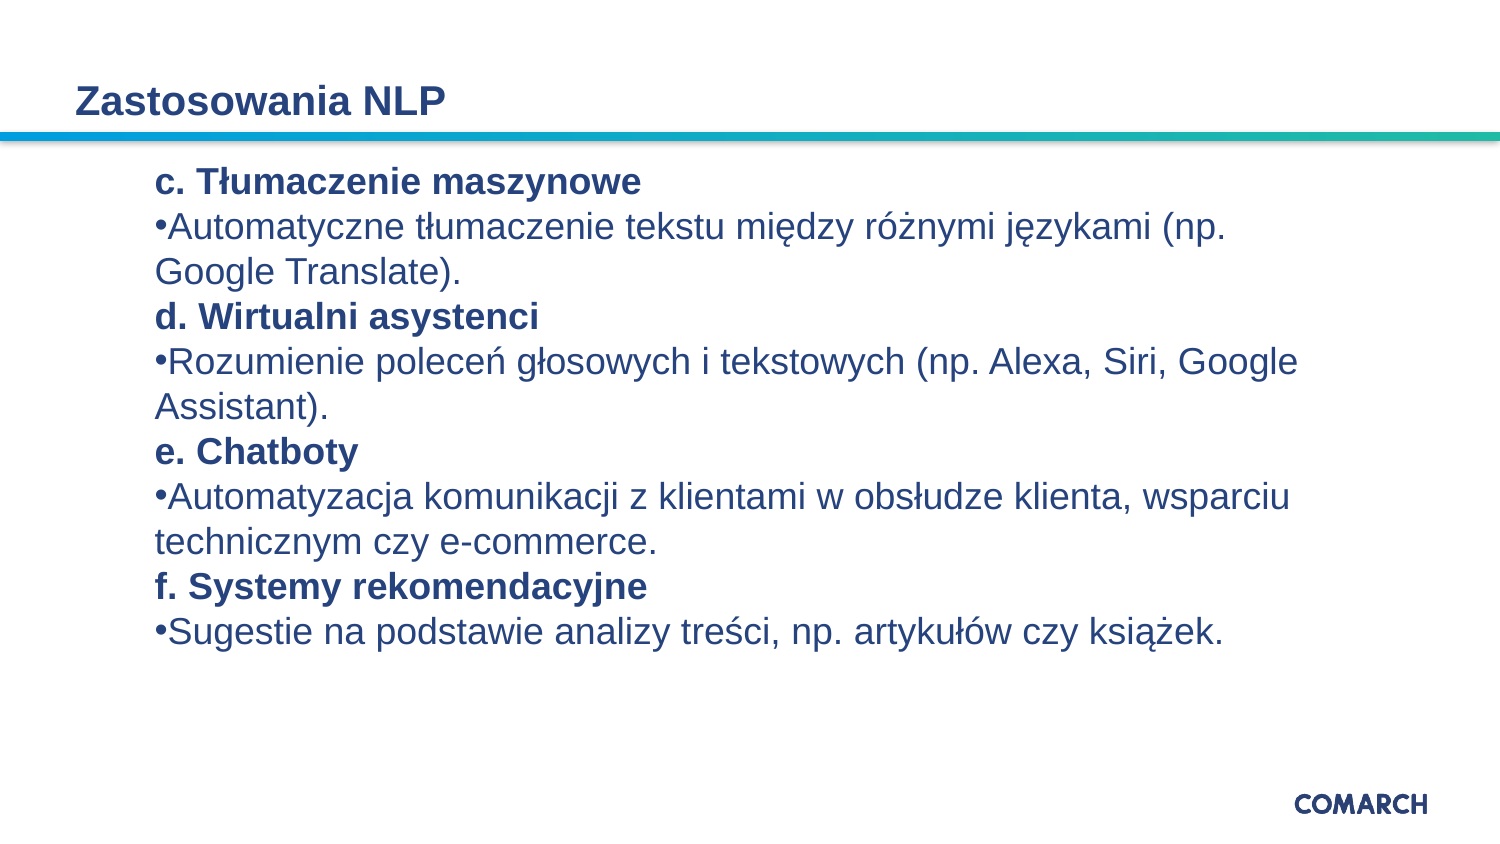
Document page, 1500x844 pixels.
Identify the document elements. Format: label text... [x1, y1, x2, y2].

text_box c. Tłumaczenie maszynowe Automatyczne tłumaczenie tekstu między różnymi językami (np. Google Translate). d. Wirtualni asystenci Rozumienie poleceń głosowych i tekstowych (np. Alexa, Siri, Google Assistant). e. Chatboty Automatyzacja komunikacji z klientami w obsłudze klienta, wsparciu technicznym czy e-commerce. f. Systemy rekomendacyjne Sugestie na podstawie analizy treści, np. artykułów czy książek. [139, 149, 1367, 660]
list Zastosowania NLP [75, 17, 1427, 132]
picture [1294, 793, 1427, 814]
